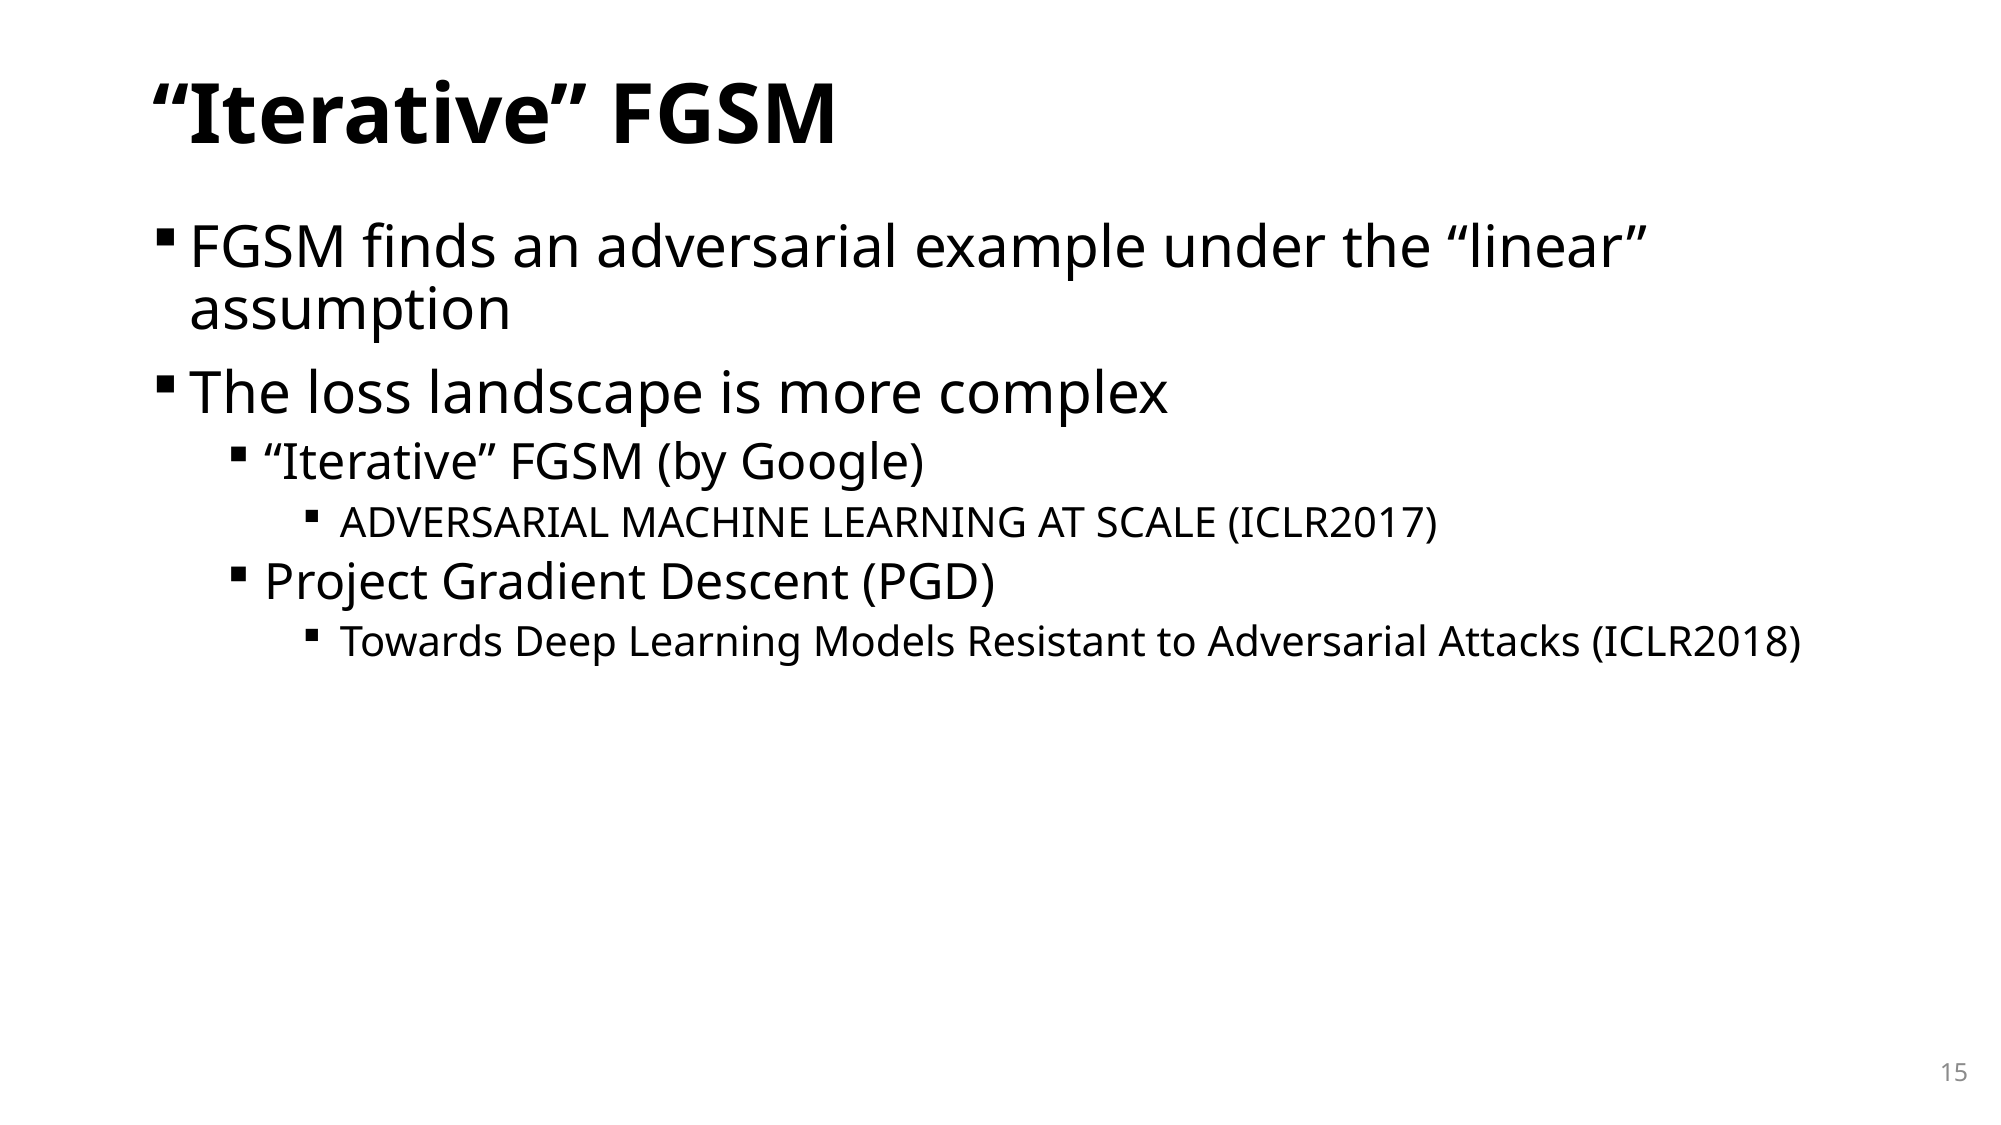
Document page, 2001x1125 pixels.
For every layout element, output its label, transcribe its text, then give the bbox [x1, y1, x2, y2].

title “Iterative” FGSM [137, 59, 1863, 174]
list FGSM finds an adversarial example under the “linear” assumption The loss landscape is more complex “Iterative” FGSM (by Google) ADVERSARIAL MACHINE LEARNING AT SCALE (ICLR2017) Project Gradient Descent (PGD) Towards Deep Learning Models Resistant to Adversarial Attacks (ICLR2018) [137, 209, 1863, 1014]
slide_number 15 [1533, 1043, 1984, 1104]
